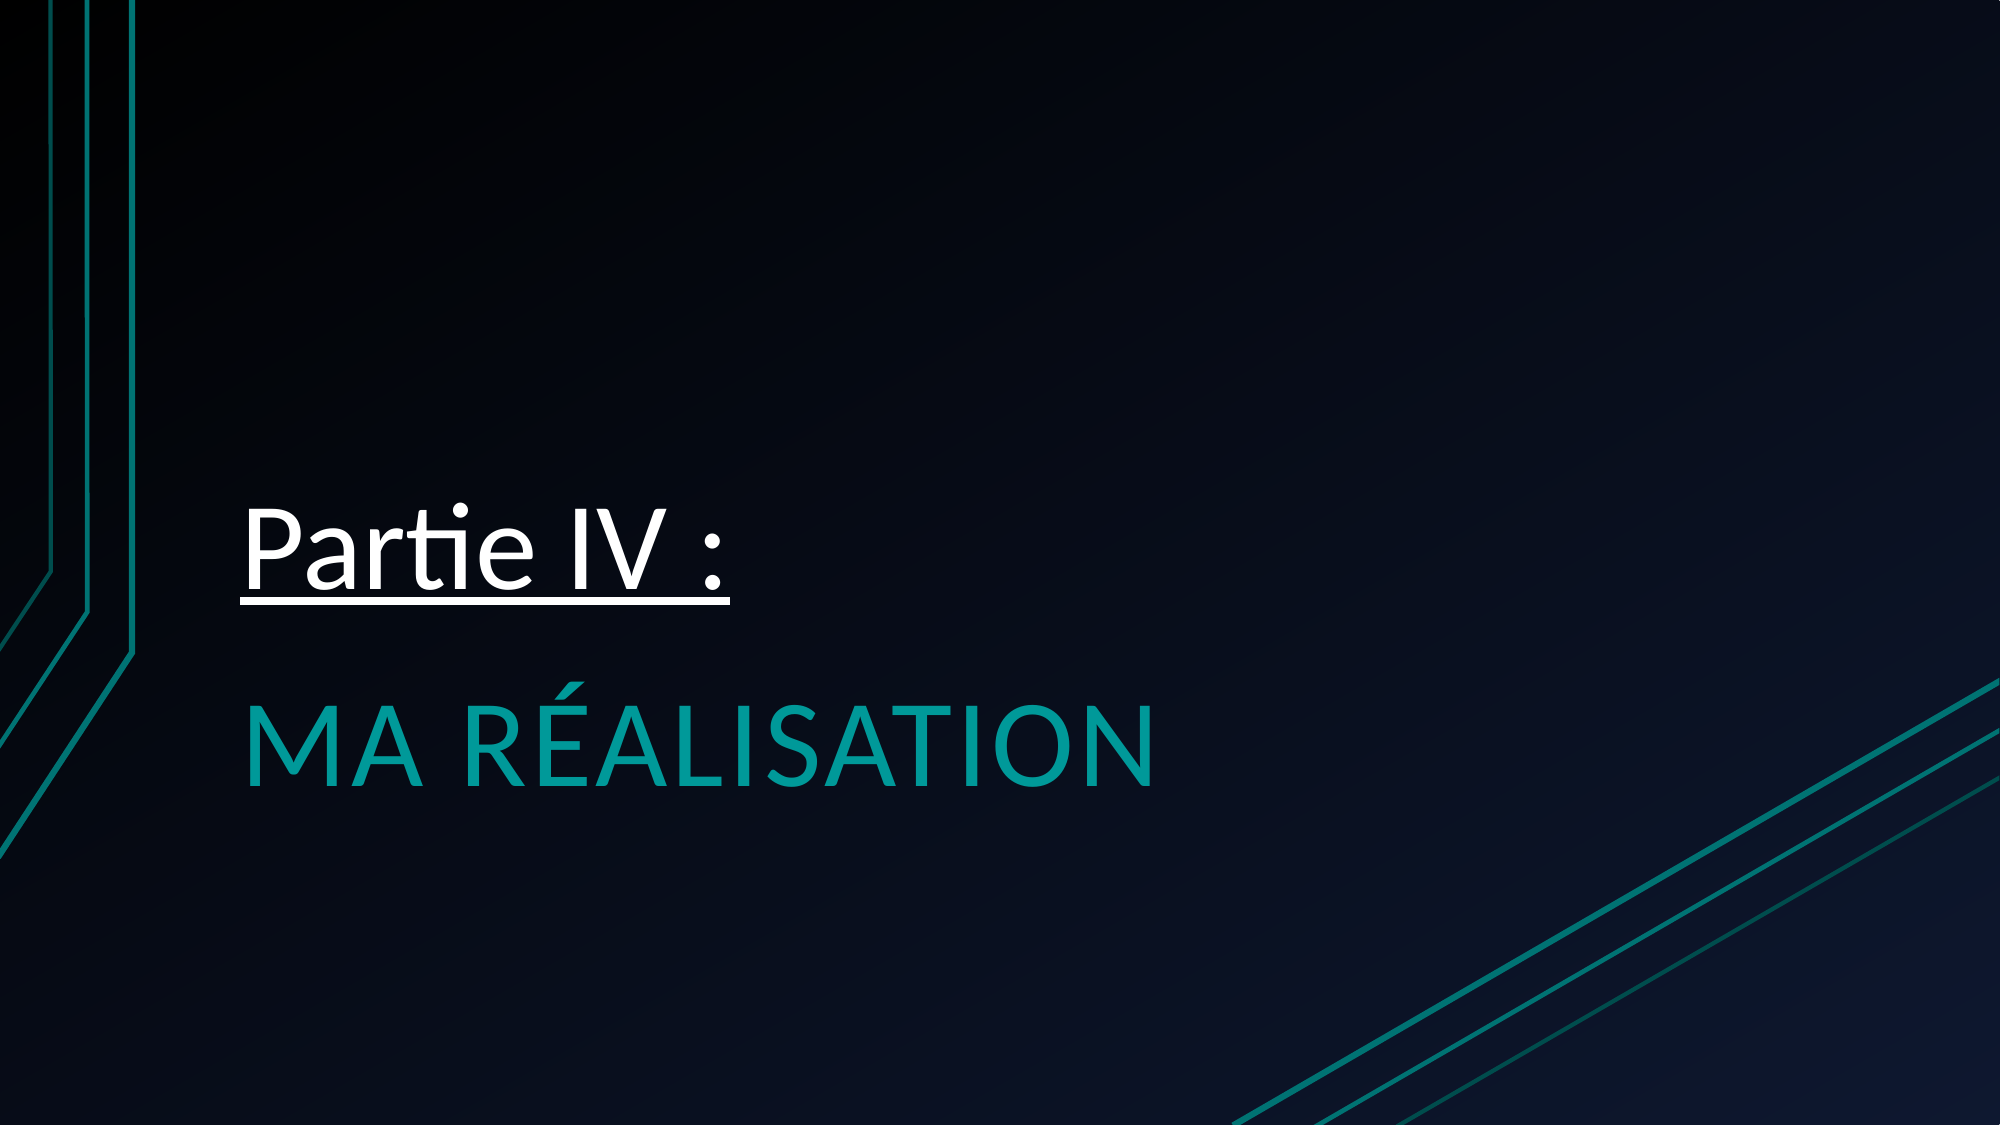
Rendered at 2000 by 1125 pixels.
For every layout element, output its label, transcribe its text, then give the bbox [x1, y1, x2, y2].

list Ma réalisation [220, 668, 1508, 905]
title Partie IV : [220, 172, 1779, 627]
